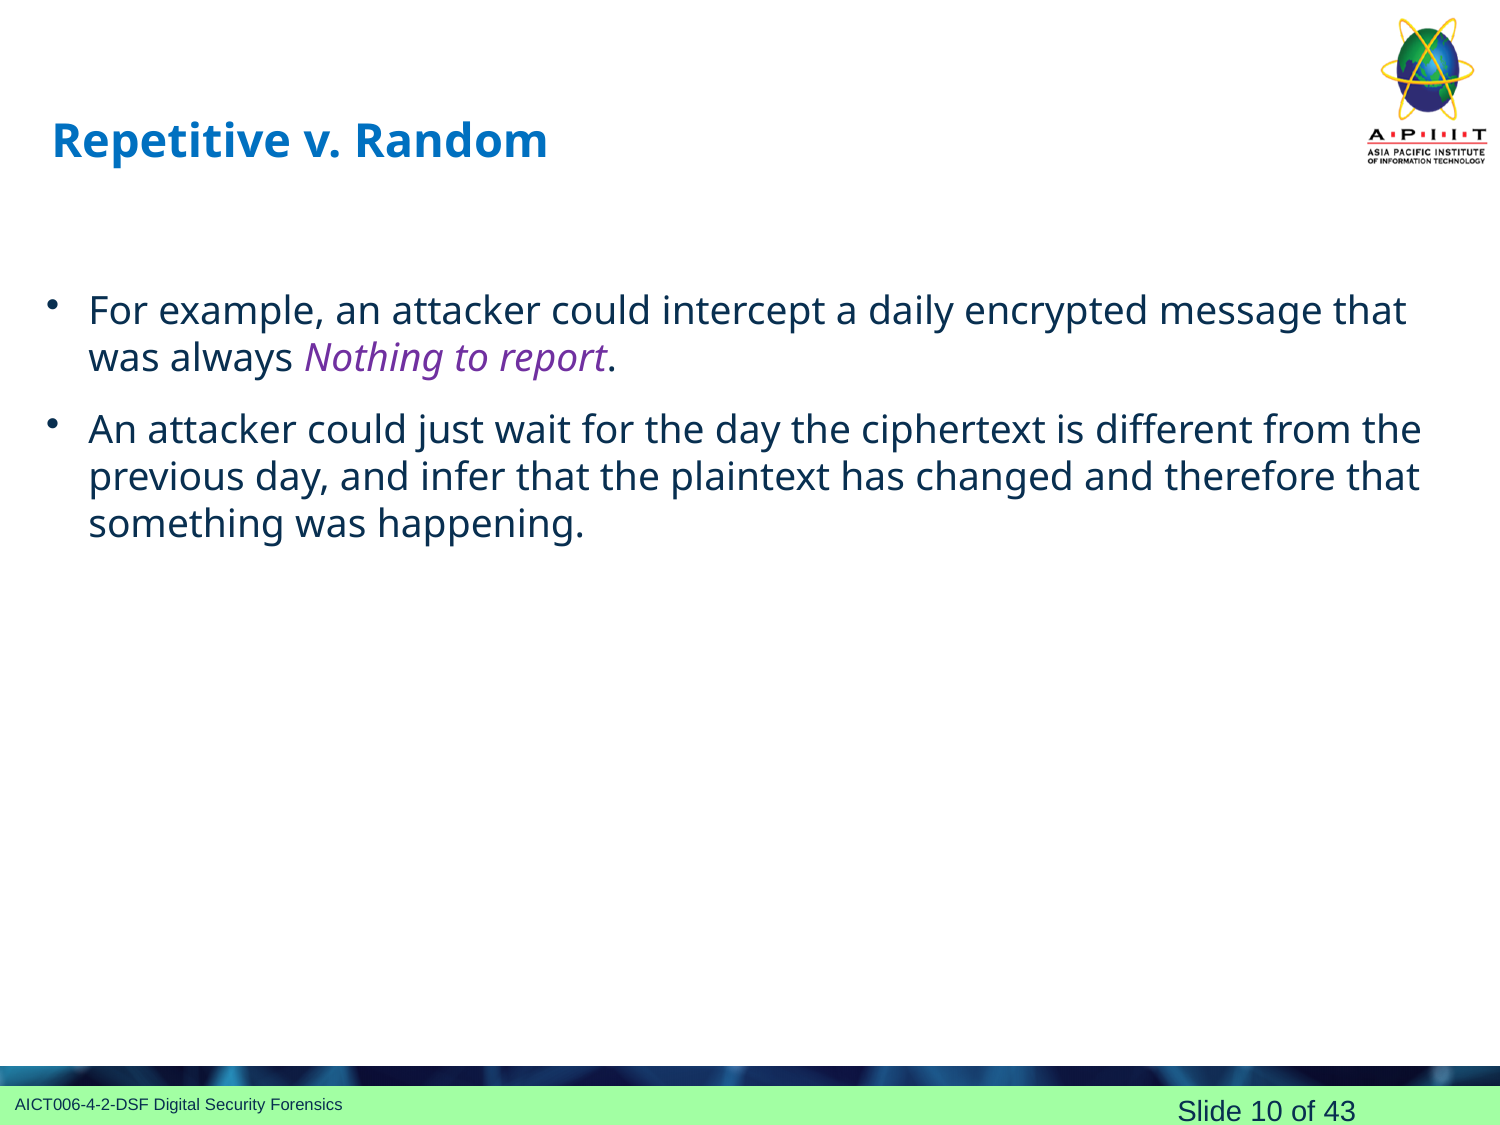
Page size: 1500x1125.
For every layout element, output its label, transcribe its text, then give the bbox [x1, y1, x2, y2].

list For example, an attacker could intercept a daily encrypted message that was always Nothing to report. An attacker could just wait for the day the ciphertext is different from the previous day, and infer that the plaintext has changed and therefore that something was happening. [31, 278, 1477, 1021]
slide_number Slide 10 of 43 [1162, 1085, 1500, 1122]
picture [0, 1066, 1500, 1086]
title Repetitive v. Random [36, 45, 1323, 233]
picture [1353, 0, 1500, 182]
